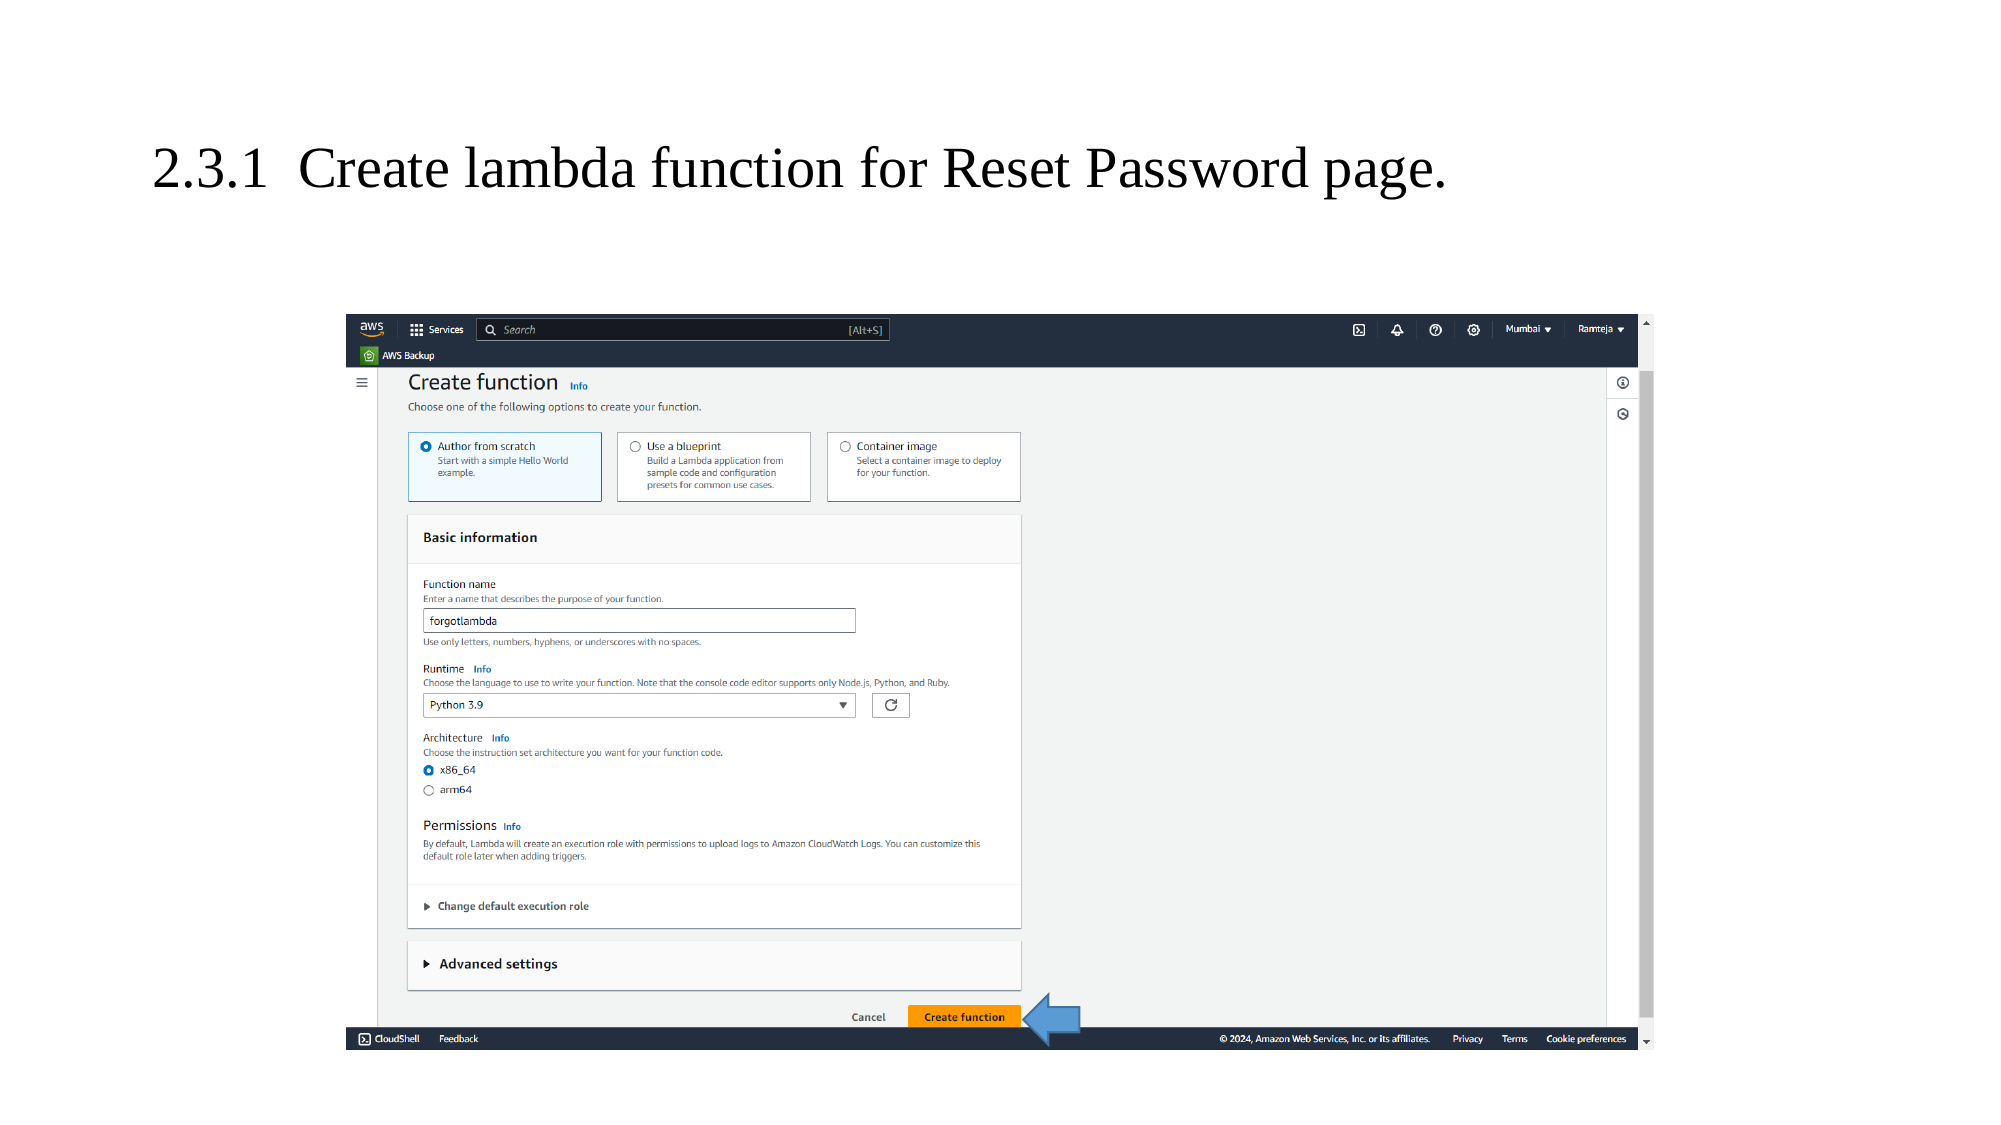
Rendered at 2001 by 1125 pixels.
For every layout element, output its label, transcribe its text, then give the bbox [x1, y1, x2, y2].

title 2.3.1 Create lambda function for Reset Password page. [137, 59, 1863, 278]
picture [346, 314, 1654, 1050]
